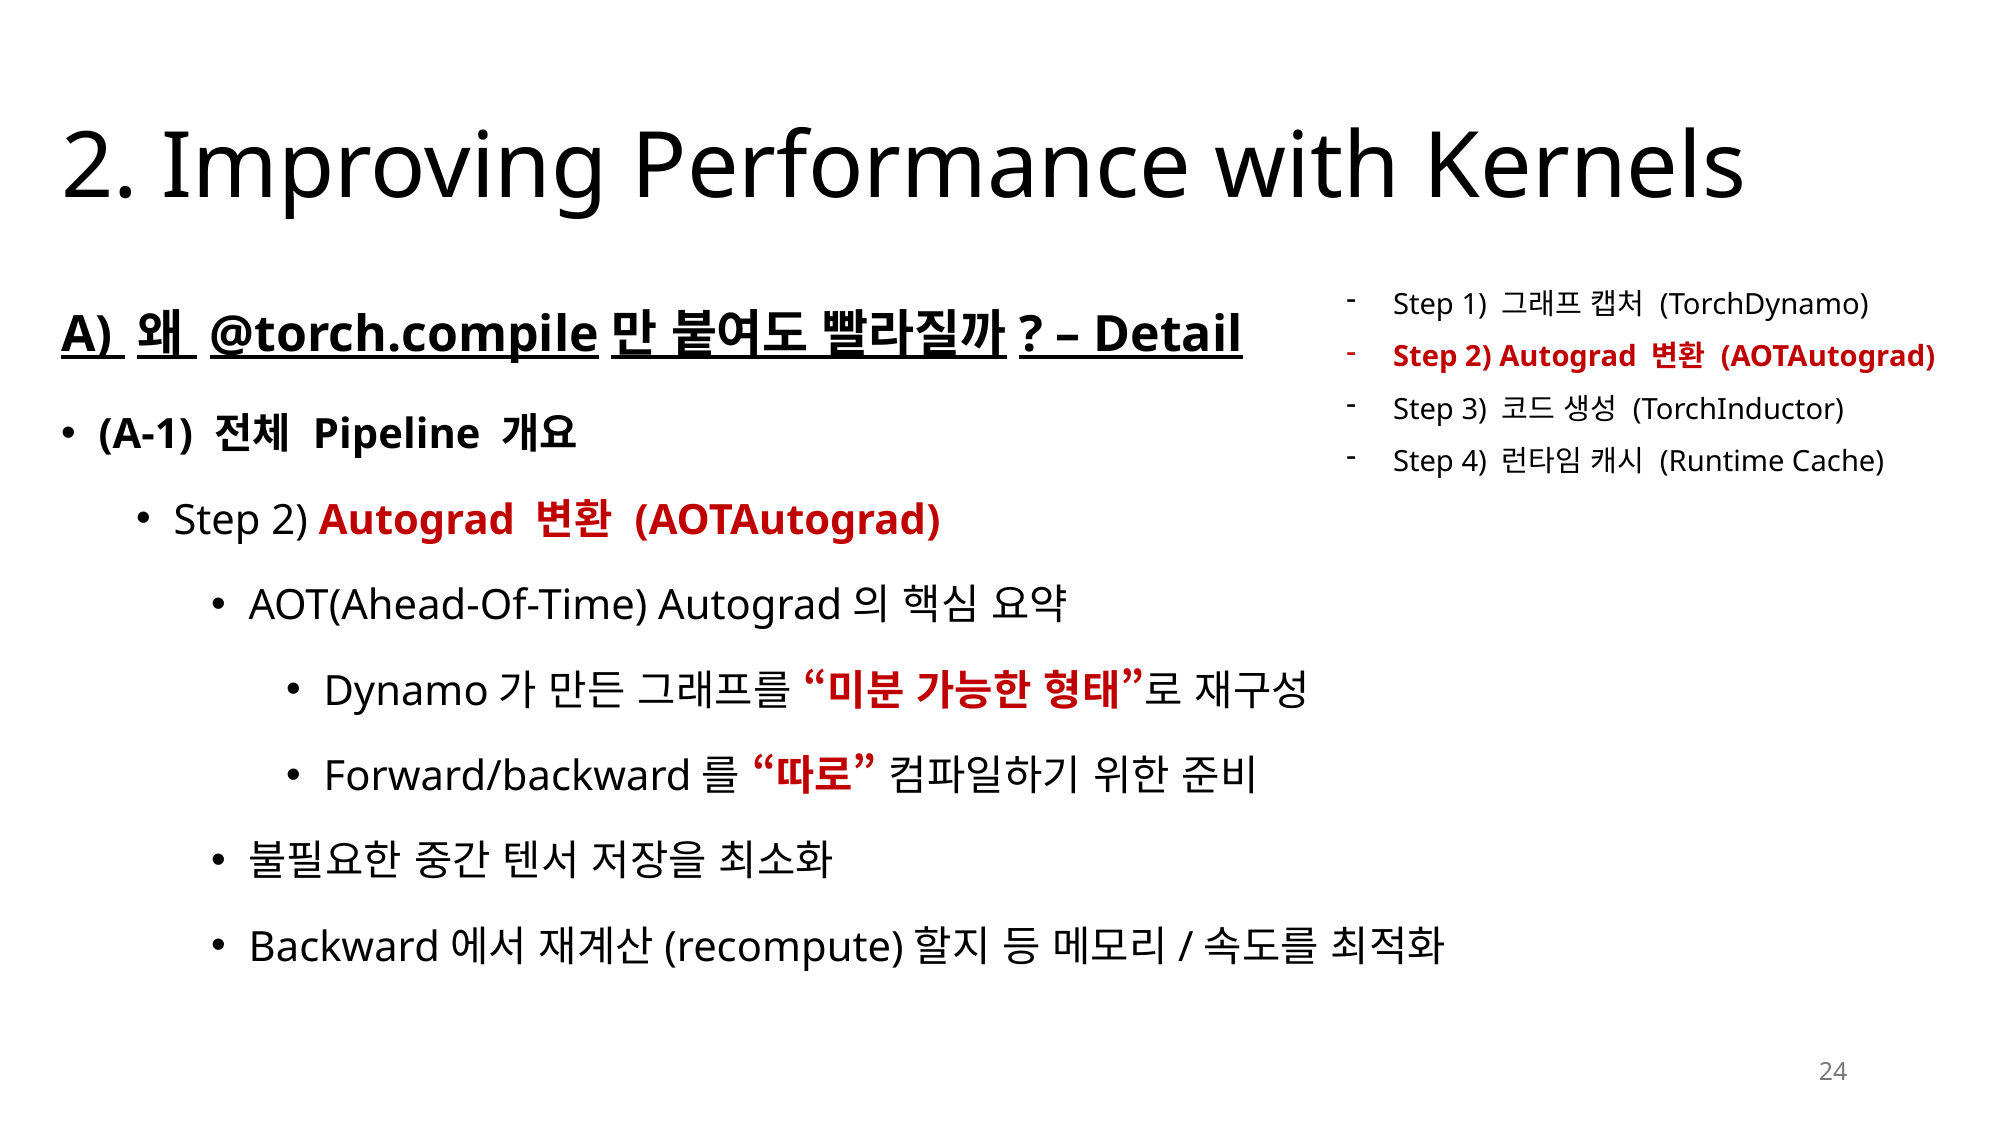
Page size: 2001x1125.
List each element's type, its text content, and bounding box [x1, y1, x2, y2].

title 2. Improving Performance with Kernels [46, 101, 1957, 235]
list A) 왜 @torch.compile만 붙여도 빨라질까? – Detail (A-1) 전체 Pipeline 개요 Step 2) Autograd 변환 (AOTAutograd) AOT(Ahead-Of-Time) Autograd의 핵심 요약 Dynamo가 만든 그래프를 “미분 가능한 형태”로 재구성 Forward/backward를 “따로” 컴파일하기 위한 준비 불필요한 중간 텐서 저장을 최소화 Backward에서 재계산(recompute)할지 등 메모리/속도를 최적화 [46, 263, 2000, 1083]
slide_number 24 [1412, 1042, 1863, 1103]
text_box Step 1) 그래프 캡처 (TorchDynamo) Step 2) Autograd 변환 (AOTAutograd) Step 3) 코드 생성 (TorchInductor) Step 4) 런타임 캐시 (Runtime Cache) [1181, 260, 1954, 485]
